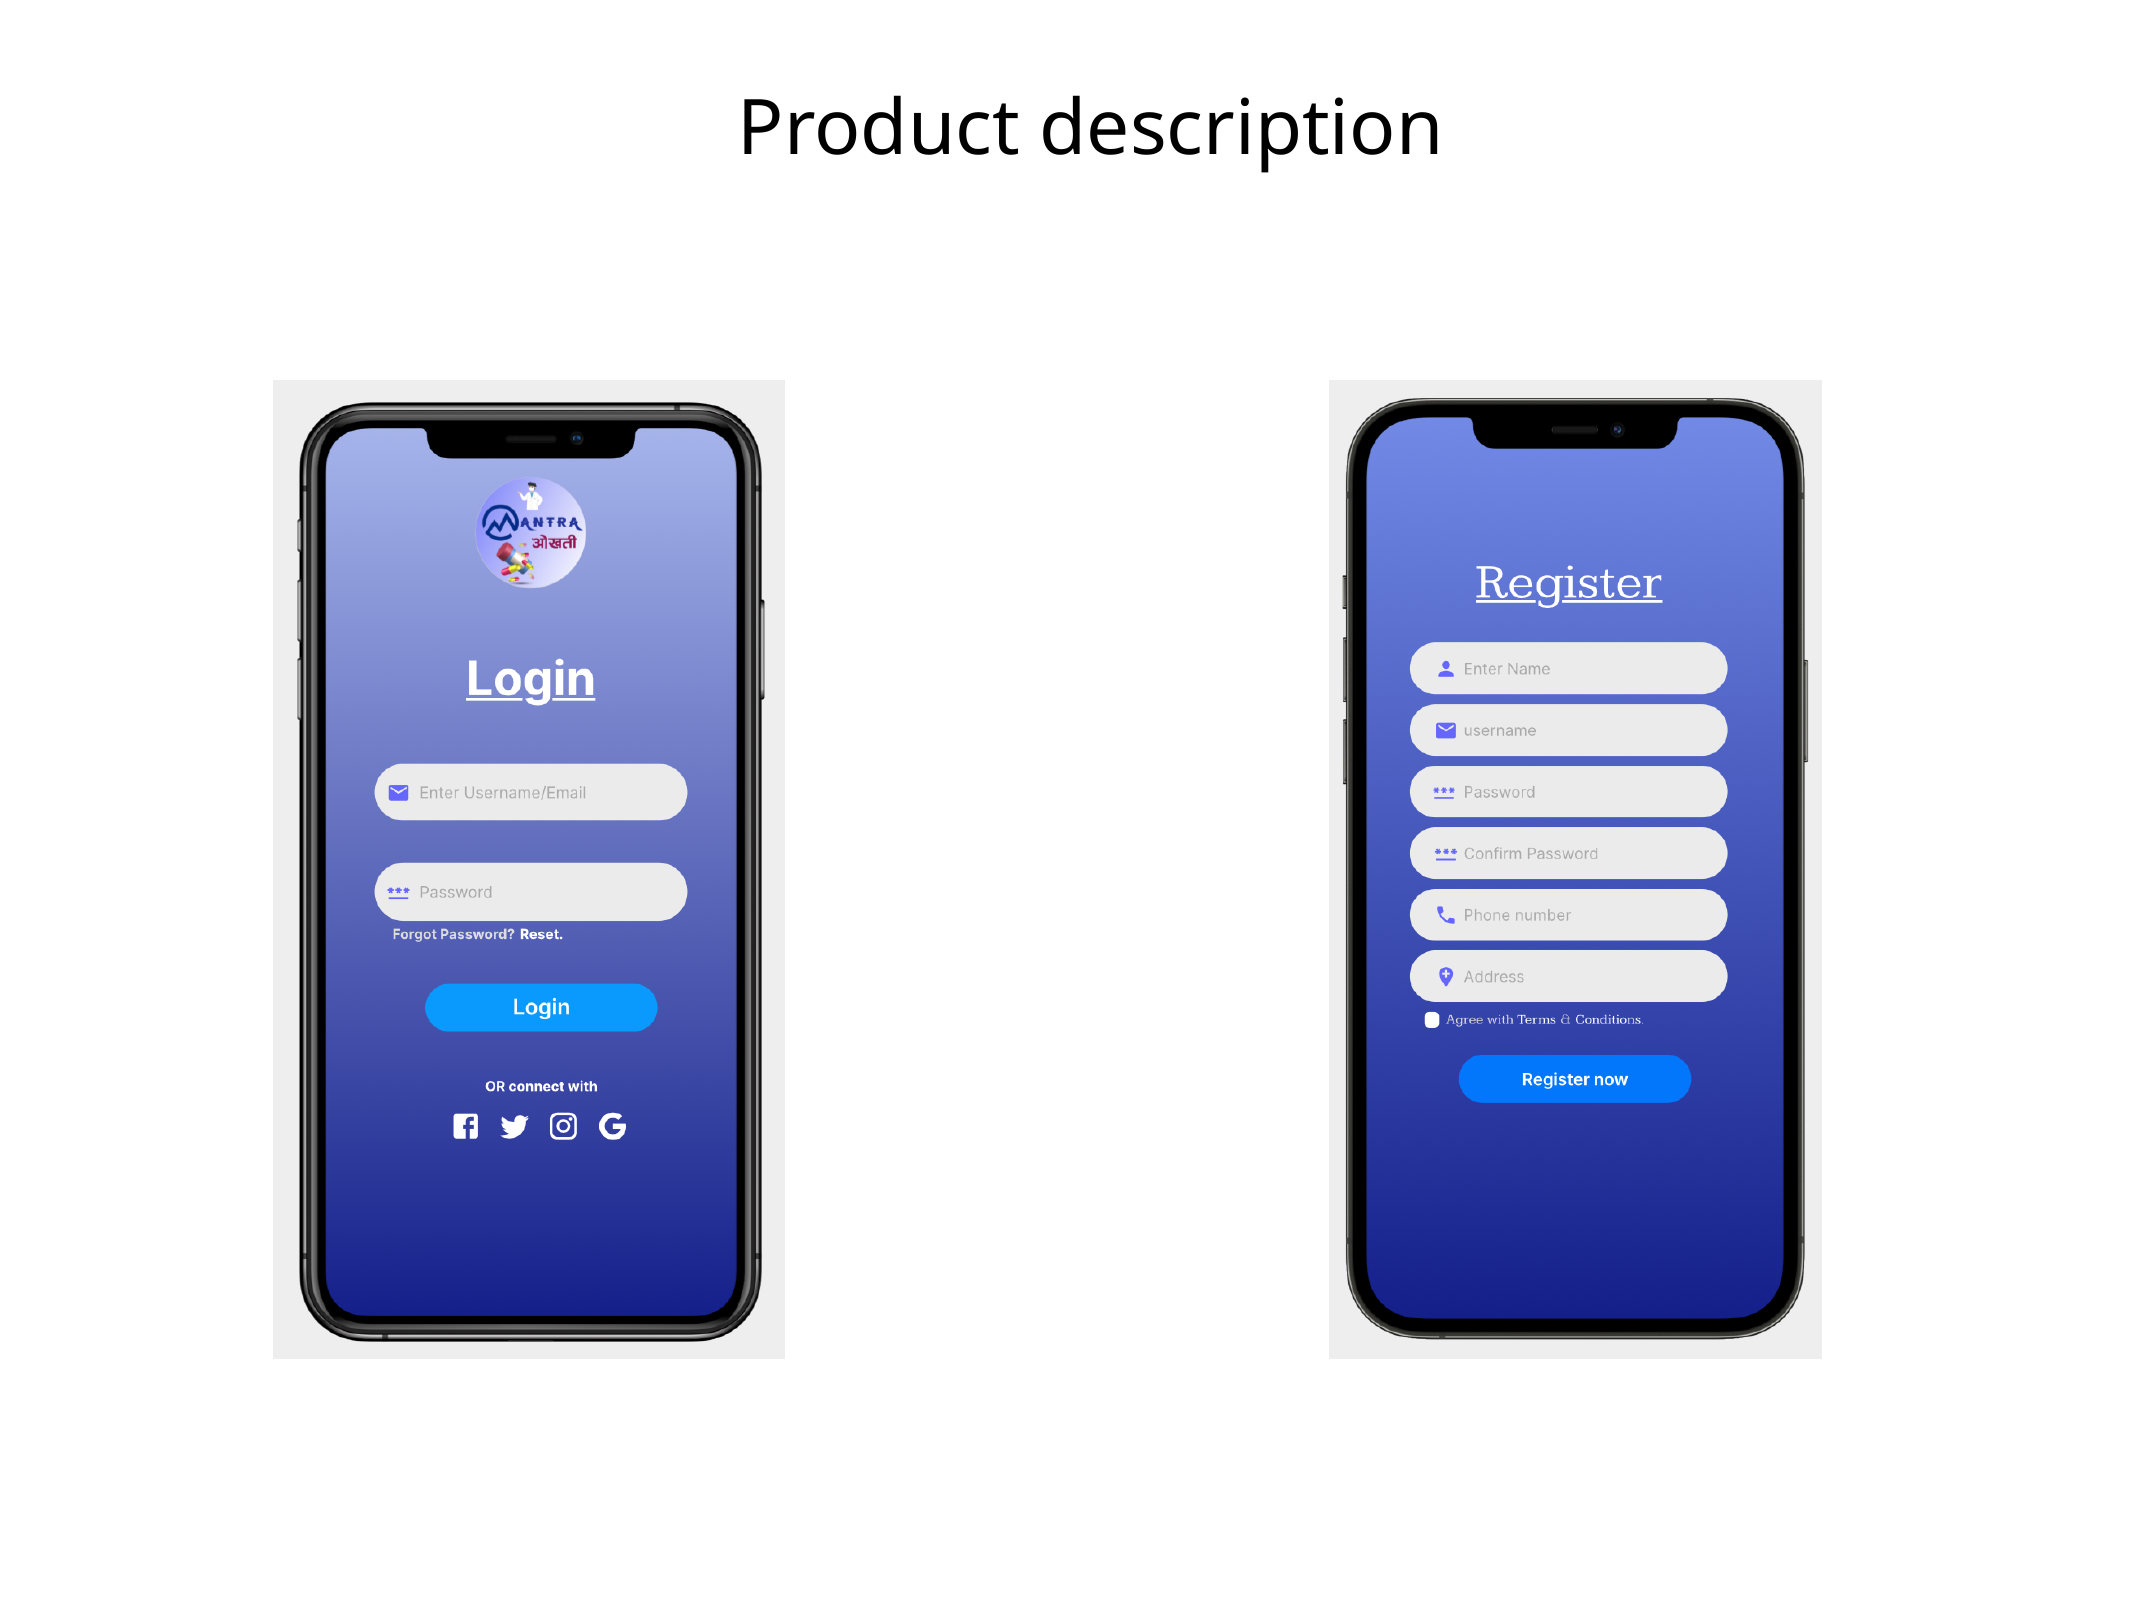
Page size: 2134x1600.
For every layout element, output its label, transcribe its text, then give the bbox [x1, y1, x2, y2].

picture [1328, 379, 1822, 1359]
picture [273, 379, 786, 1359]
title Product description [391, 64, 1792, 179]
